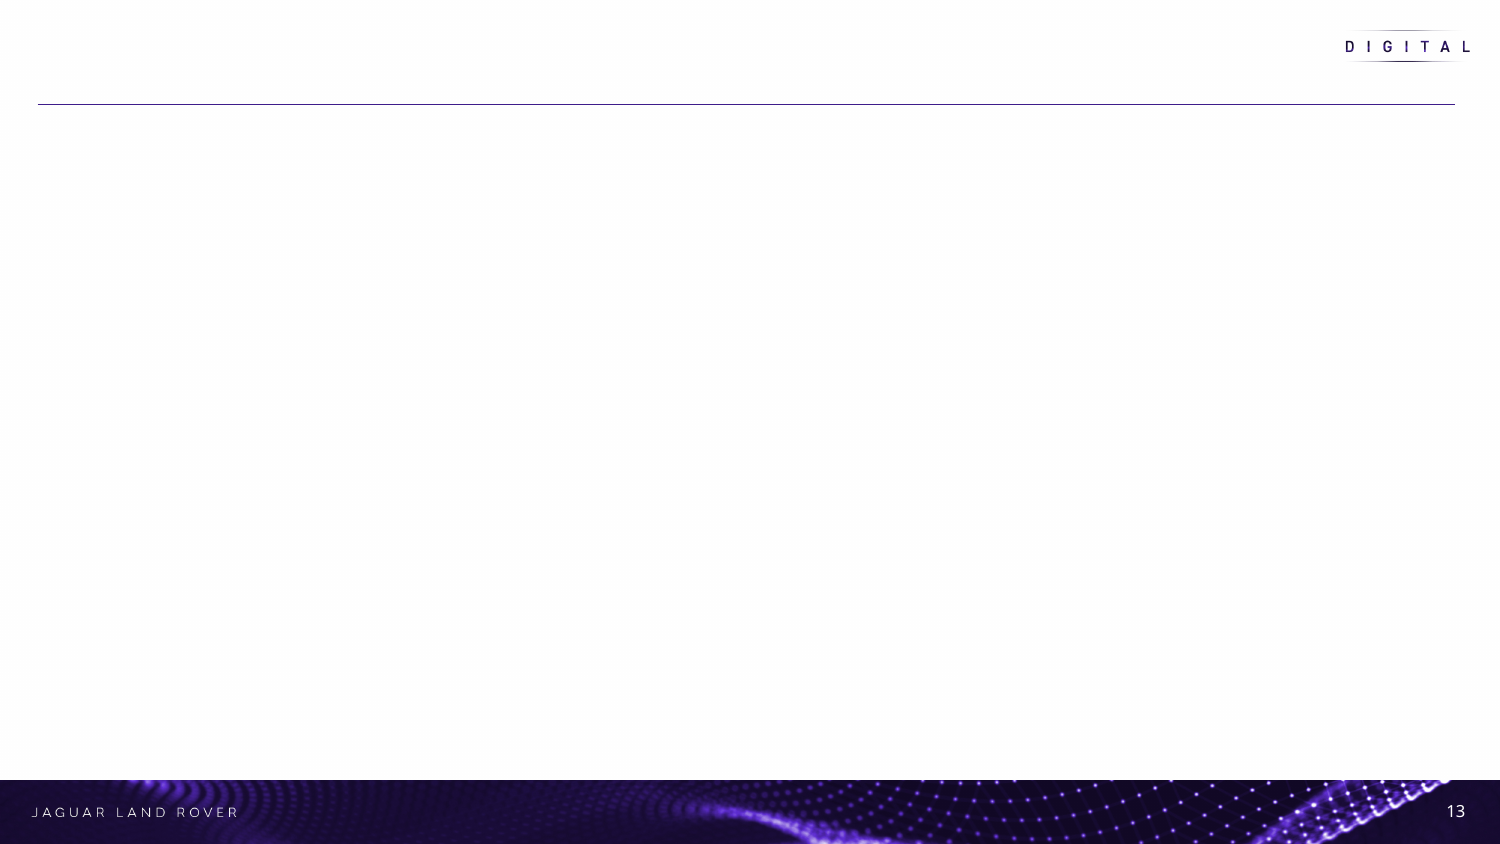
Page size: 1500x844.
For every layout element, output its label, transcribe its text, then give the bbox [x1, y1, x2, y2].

picture [0, 0, 1500, 844]
slide_number 13 [1361, 780, 1481, 844]
